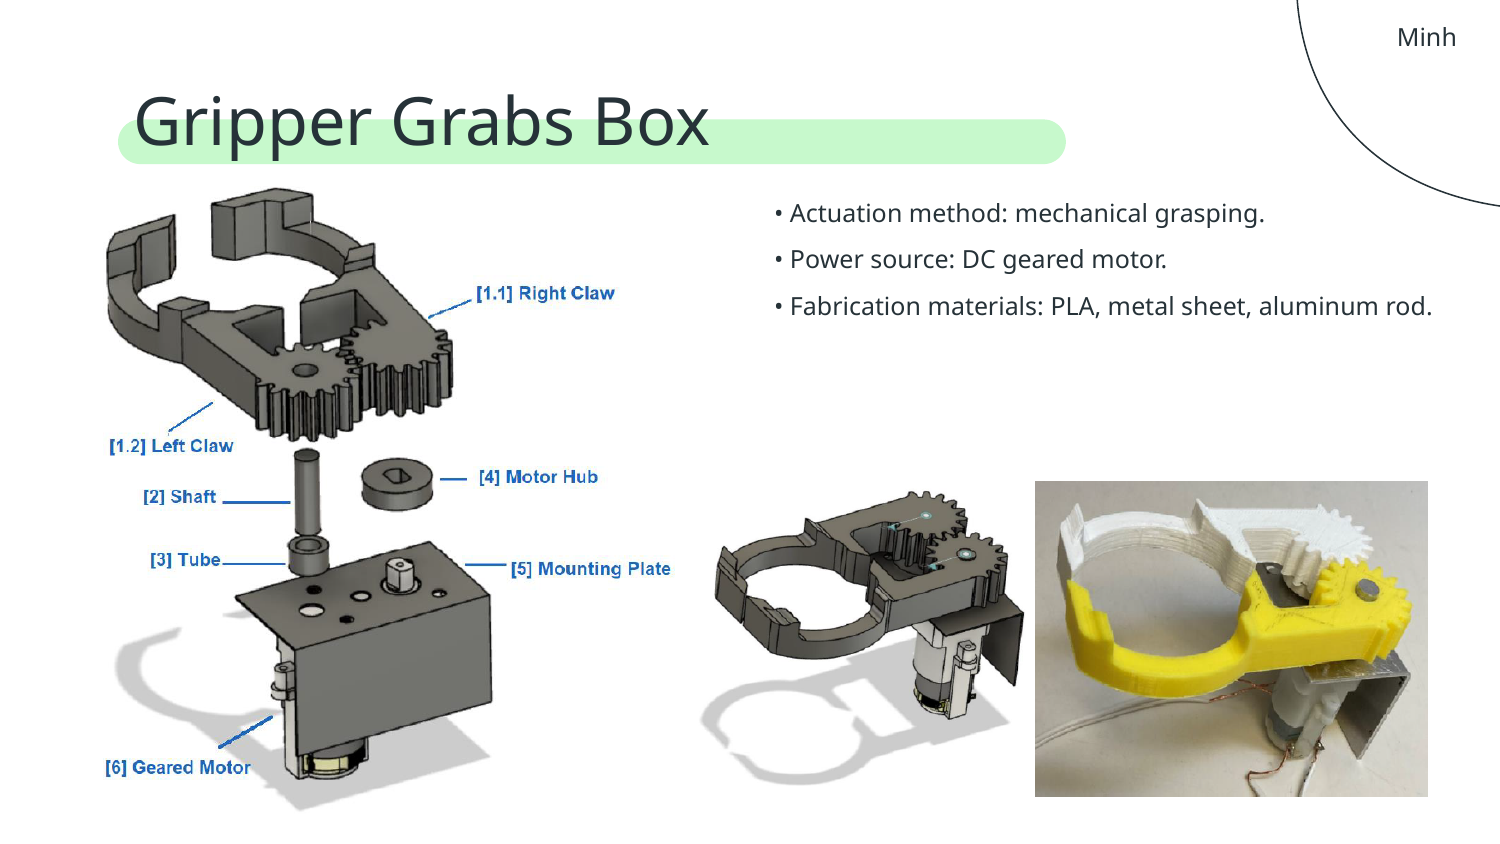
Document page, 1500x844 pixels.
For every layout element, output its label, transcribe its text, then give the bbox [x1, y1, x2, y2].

subtitle Minh [1381, 6, 1500, 119]
picture [0, 182, 1440, 829]
list • Actuation method: mechanical grasping. • Power source: DC geared motor. • Fabrication materials: PLA, metal sheet, aluminum rod. [759, 182, 1457, 414]
title Gripper Grabs Box [118, 64, 1382, 165]
